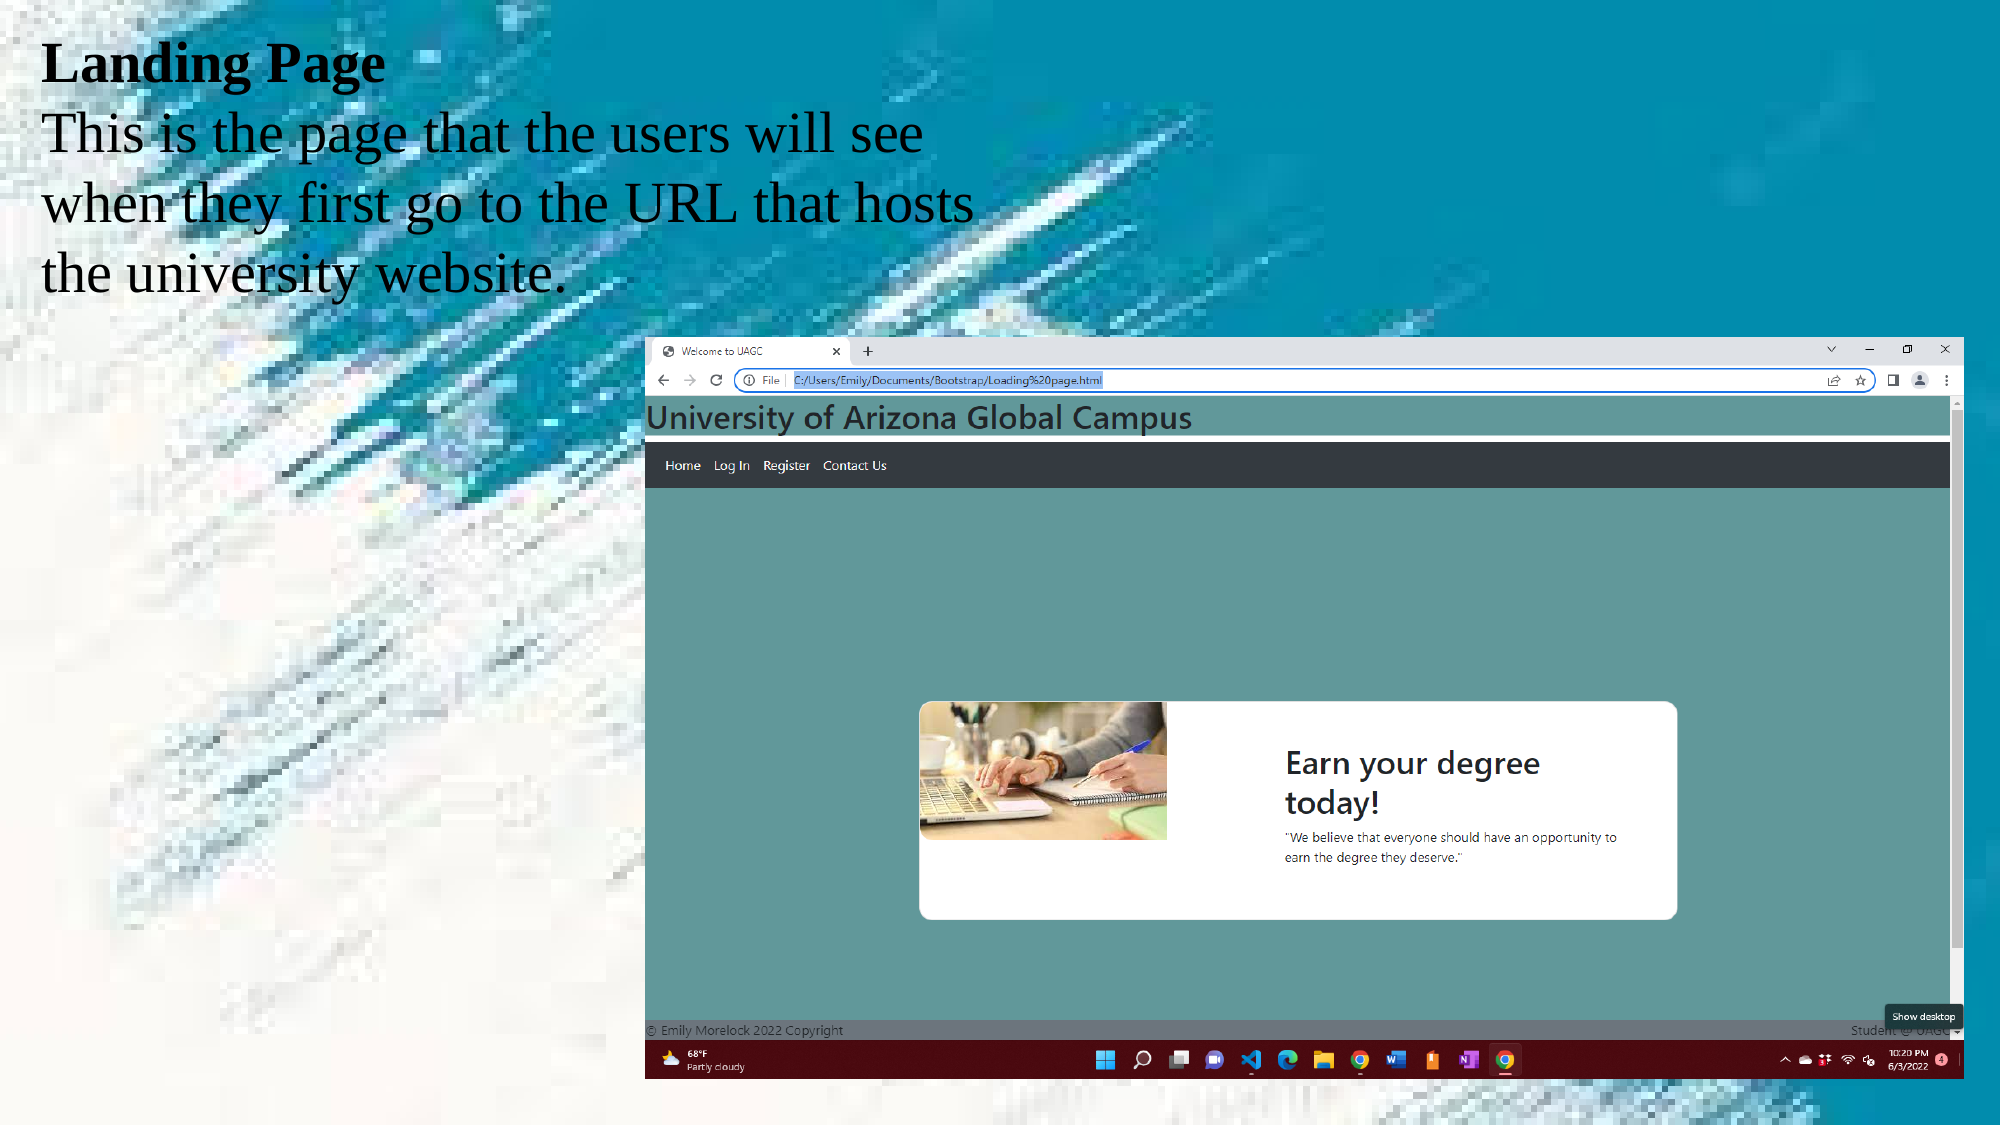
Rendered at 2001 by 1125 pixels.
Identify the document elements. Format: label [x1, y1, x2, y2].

picture [645, 337, 1964, 1079]
list [0, 0, 2000, 1125]
